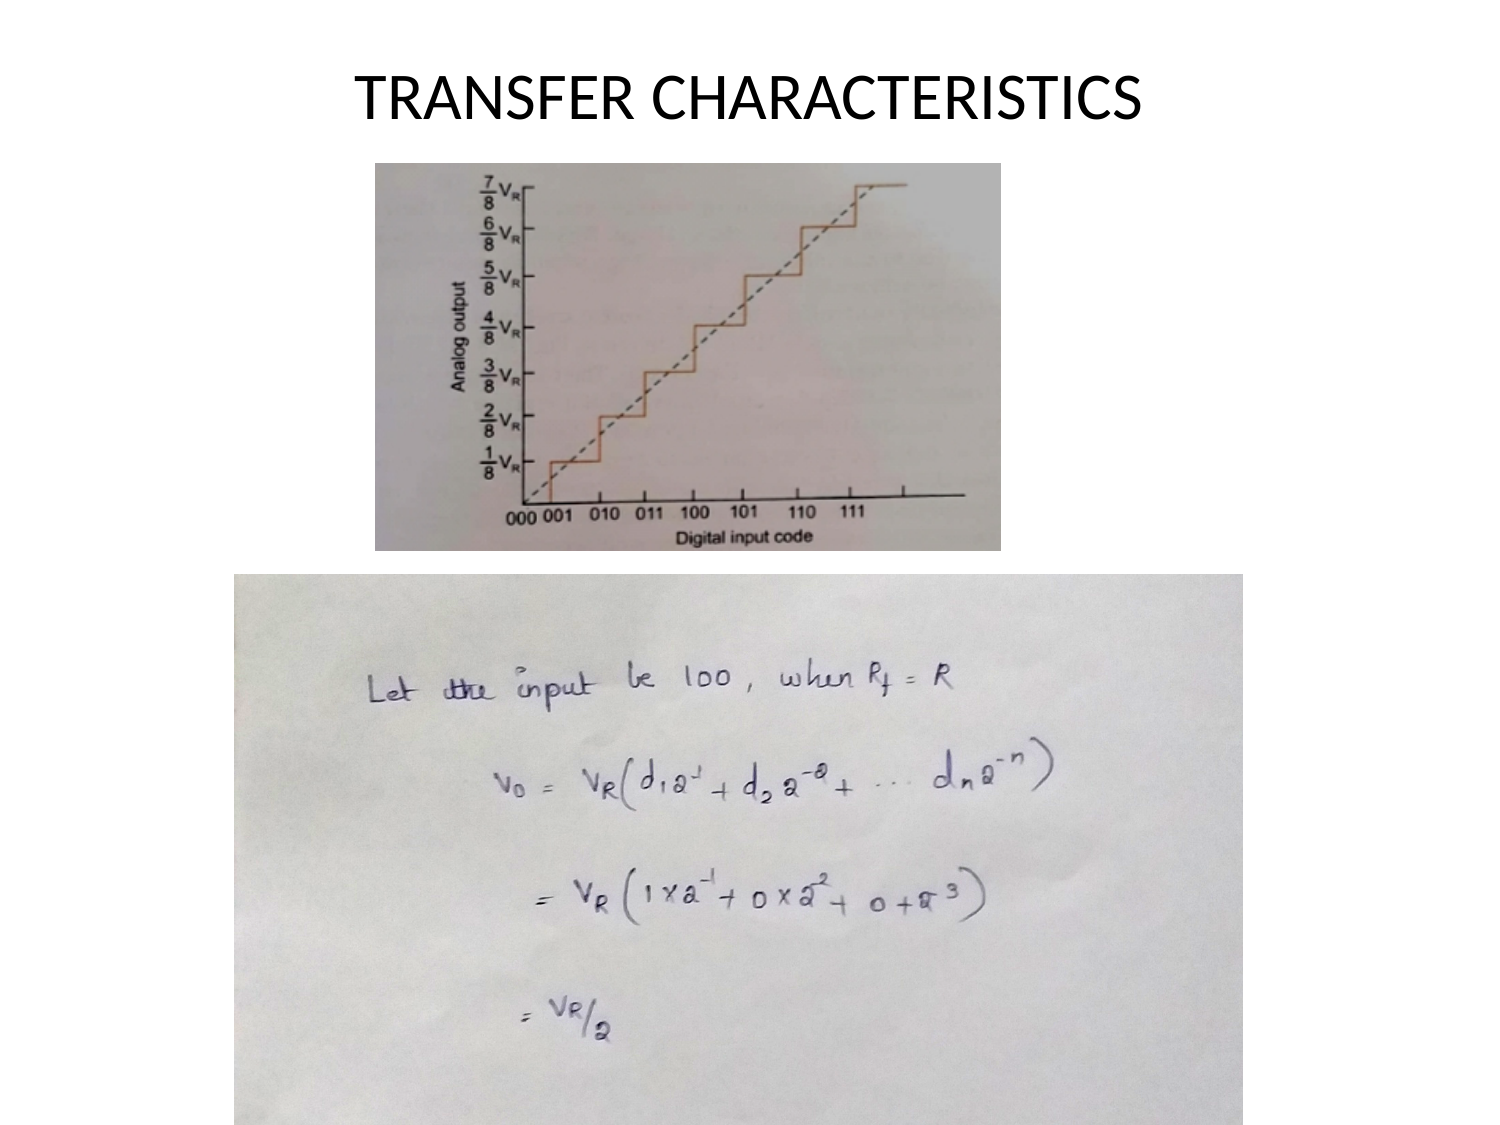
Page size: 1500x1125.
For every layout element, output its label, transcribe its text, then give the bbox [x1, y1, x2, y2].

picture [234, 573, 1243, 1125]
picture [374, 163, 1001, 551]
title TRANSFER CHARACTERISTICS [75, 45, 1425, 141]
